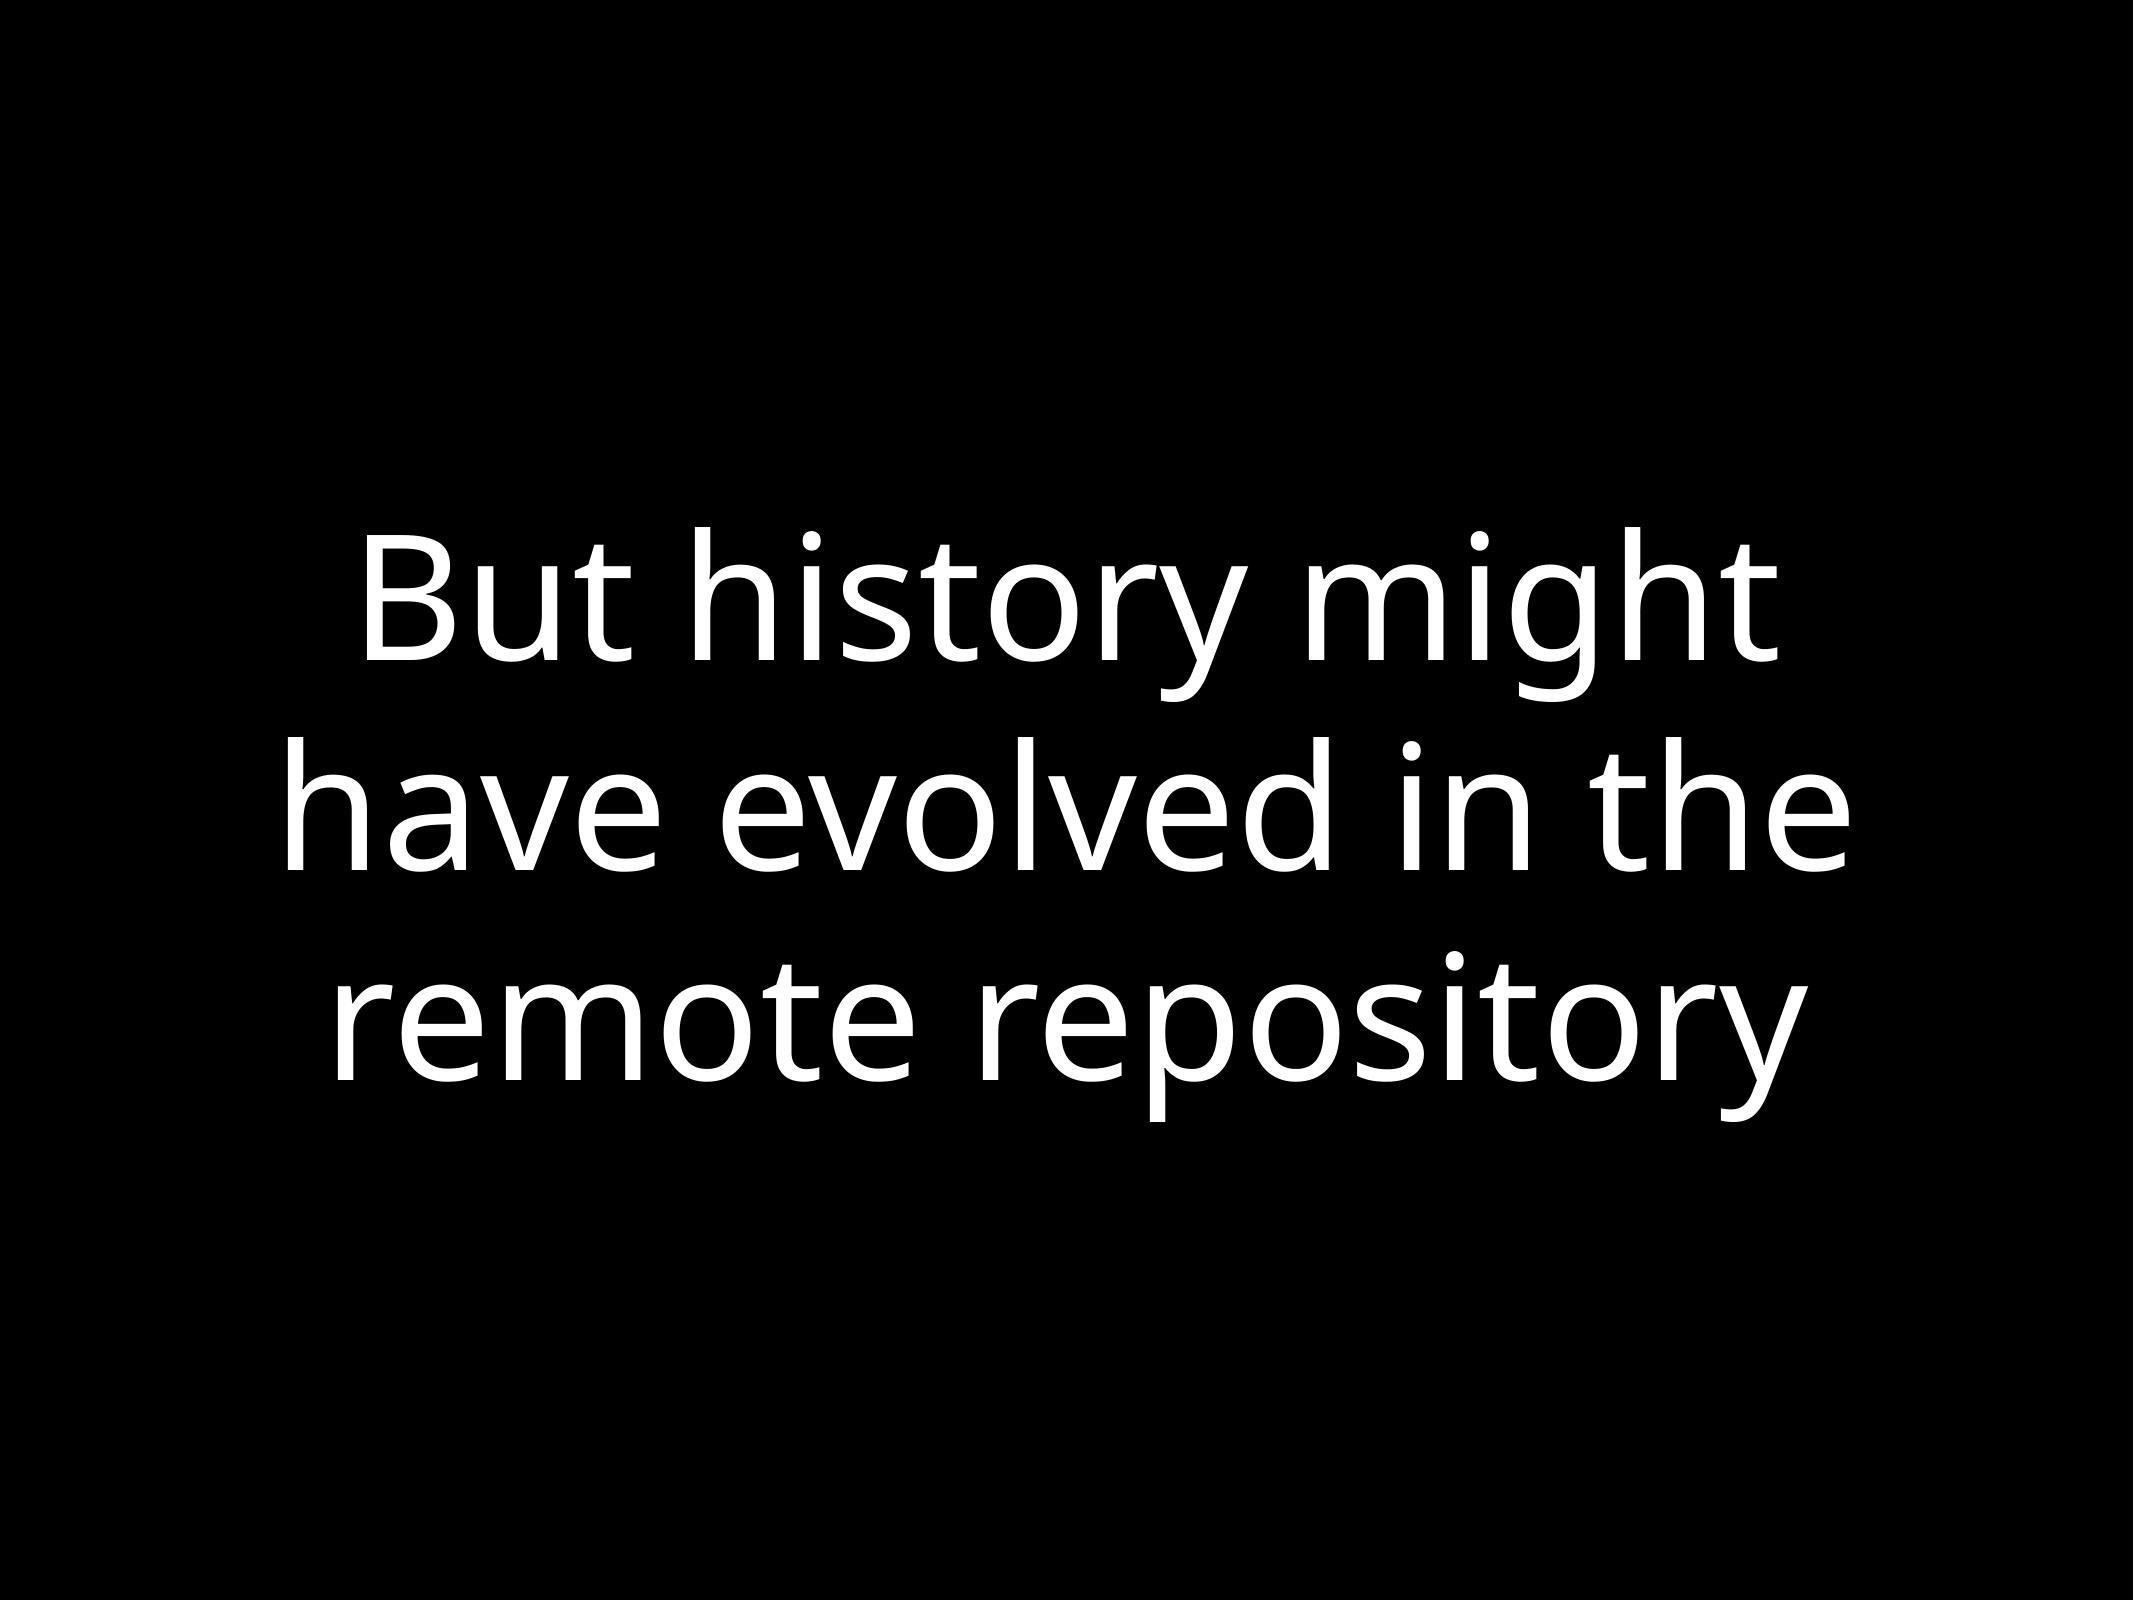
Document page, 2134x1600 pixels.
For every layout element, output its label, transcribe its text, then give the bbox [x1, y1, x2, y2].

title But history might have evolved in the remote repository [207, 381, 1926, 1219]
